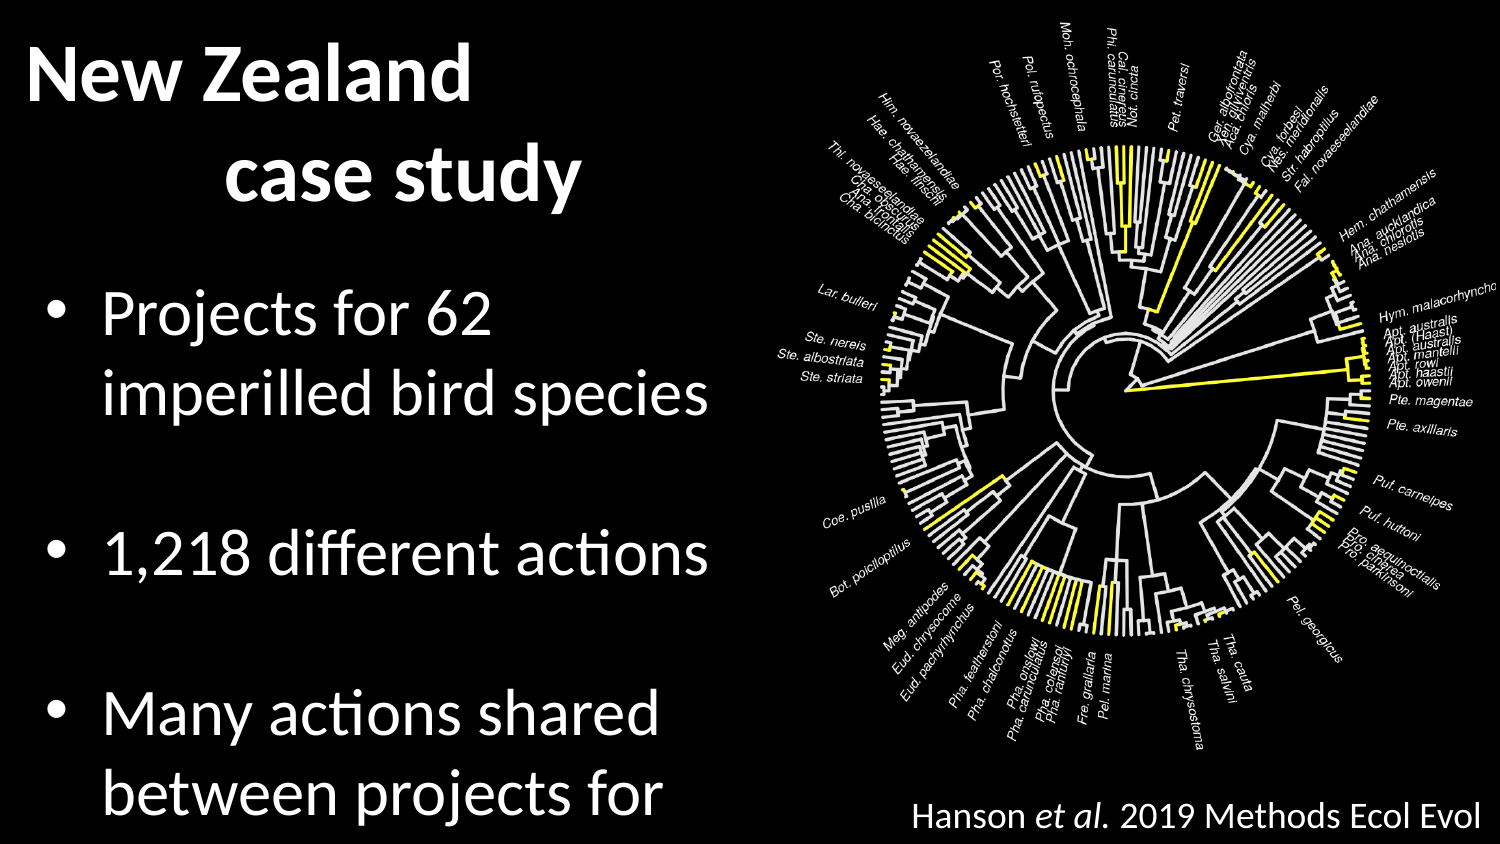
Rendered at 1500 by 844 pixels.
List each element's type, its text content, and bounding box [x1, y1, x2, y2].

text_box New Zealand case study [10, 22, 776, 214]
picture [777, 22, 1496, 750]
text_box Hanson et al. 2019 Methods Ecol Evol [896, 783, 1496, 843]
text_box Projects for 62 imperilled bird species 1,218 different actions Many actions shared between projects for different species [30, 261, 787, 844]
